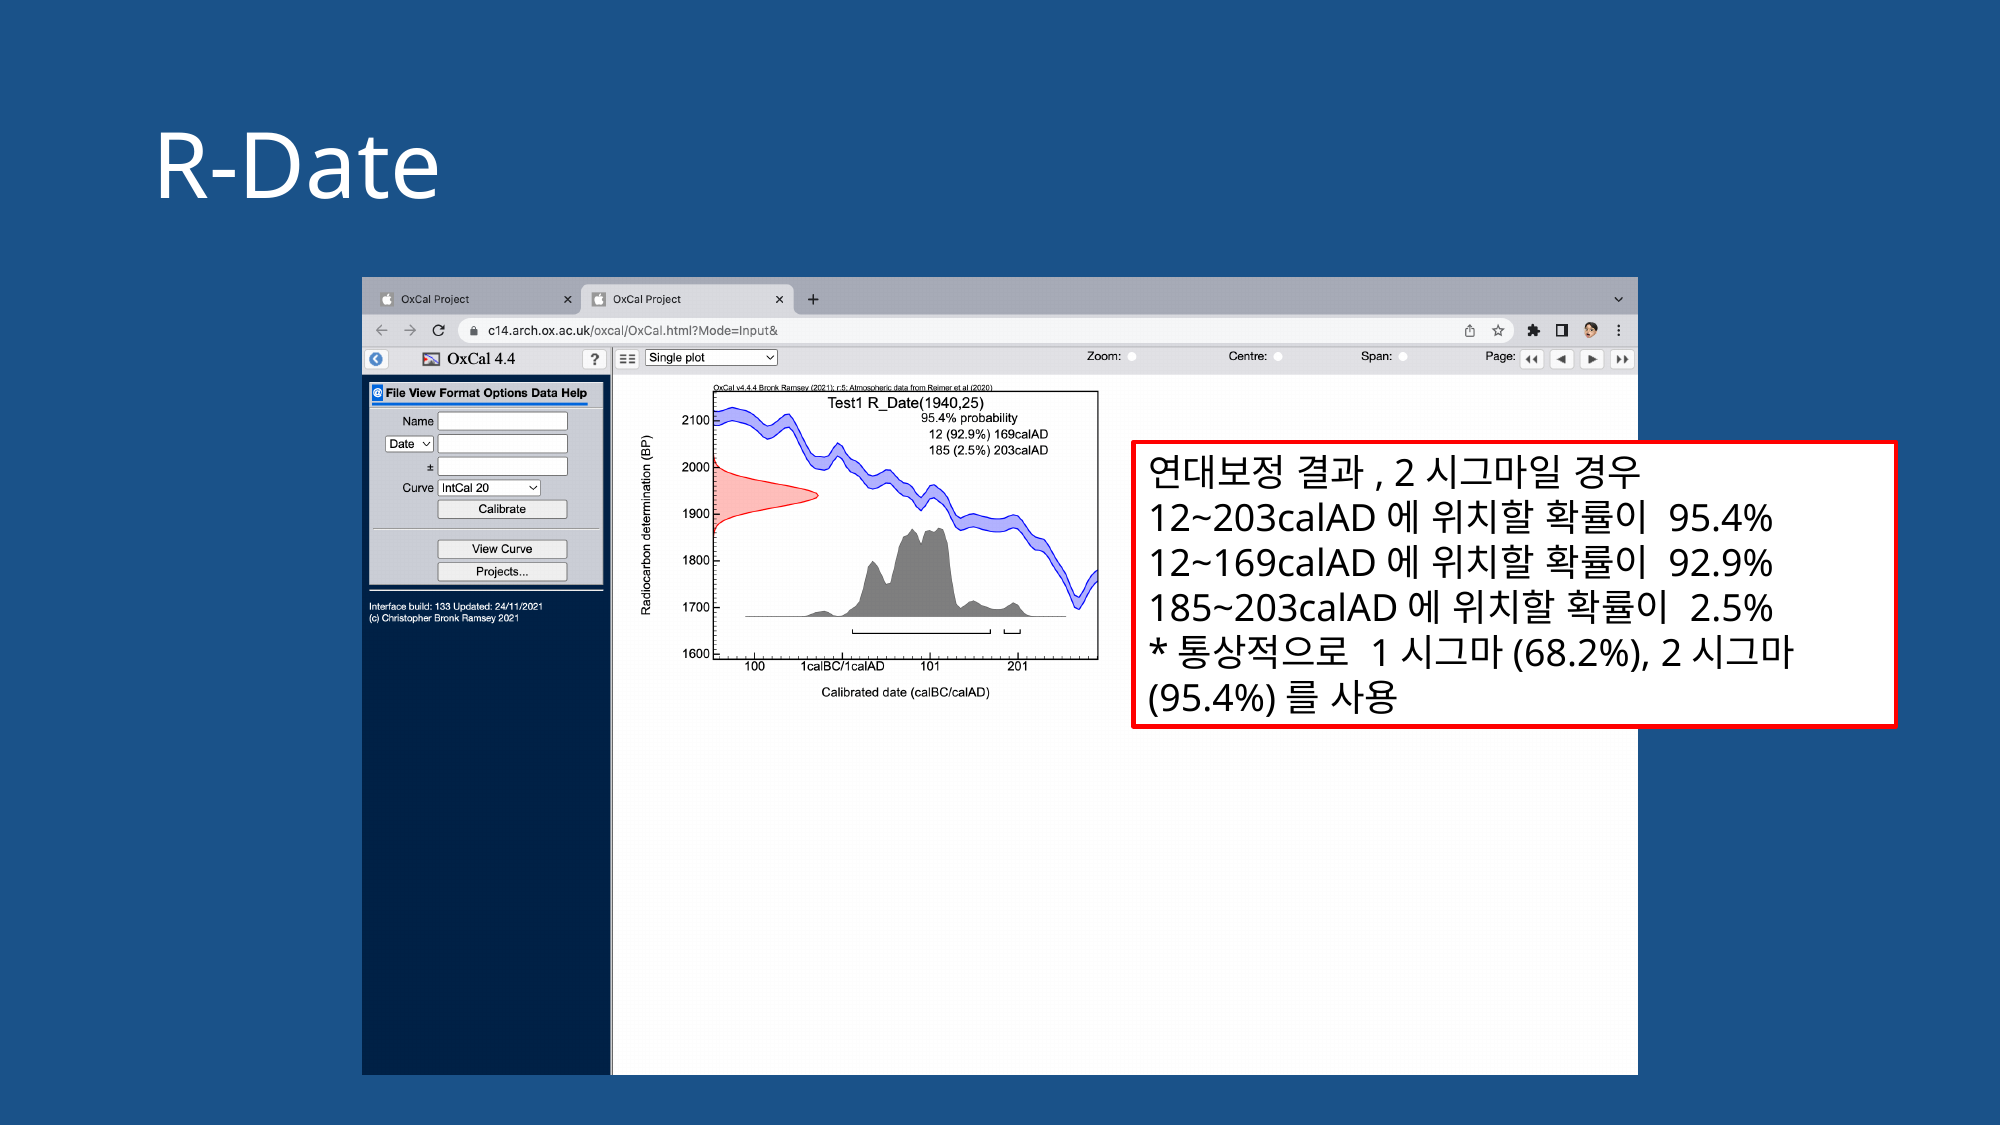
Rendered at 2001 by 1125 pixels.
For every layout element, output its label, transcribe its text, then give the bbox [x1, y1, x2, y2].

picture [362, 277, 1638, 1075]
title R-Date [137, 59, 1863, 278]
text_box 연대보정 결과, 2시그마일 경우 12~203calAD에 위치할 확률이 95.4% 12~169calAD에 위치할 확률이 92.9% 185~203calAD에 위치할 확률이 2.5% *통상적으로 1시그마(68.2%), 2시그마(95.4%)를 사용 [1638, 441, 1896, 727]
